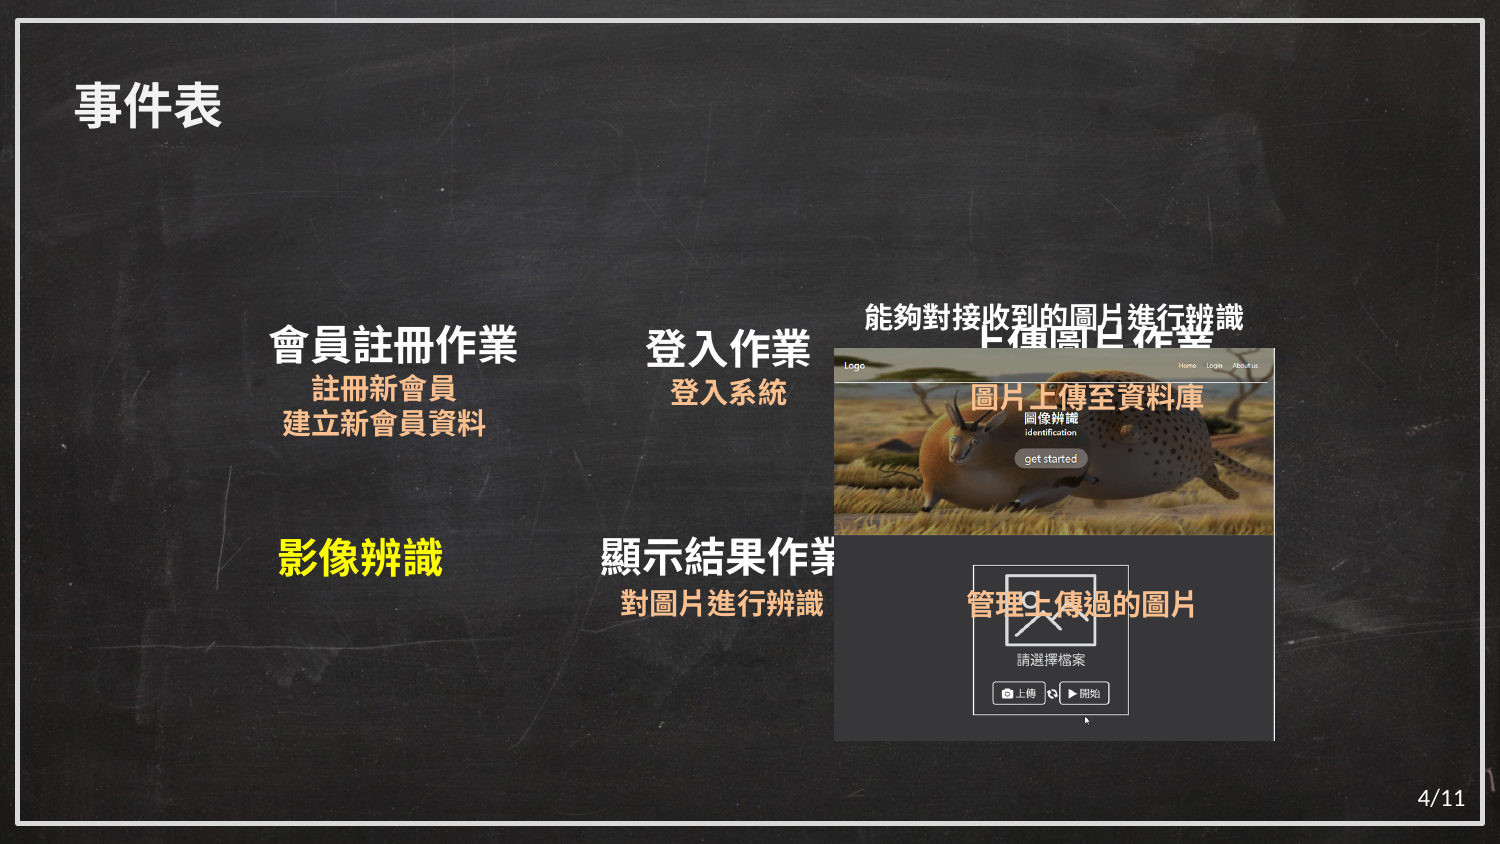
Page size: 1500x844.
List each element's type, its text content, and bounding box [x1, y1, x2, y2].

text_box 對圖片進行辨識 [597, 577, 829, 628]
text_box 註冊新會員 建立新會員資料 [262, 362, 507, 448]
text_box [16, 18, 1484, 826]
text_box 能夠對接收到的圖片進行辨識 [849, 291, 1260, 342]
slide_number 4/11 [1130, 774, 1481, 820]
text_box 登入作業 [629, 315, 829, 366]
text_box 會員註冊作業 [253, 311, 541, 377]
text_box 登入系統 [629, 366, 829, 417]
text_box 影像辨識 [262, 524, 478, 589]
picture [0, 0, 1500, 844]
text_box 顯示結果作業 [585, 523, 829, 589]
text_box 上傳圖片作業 [950, 342, 1239, 346]
